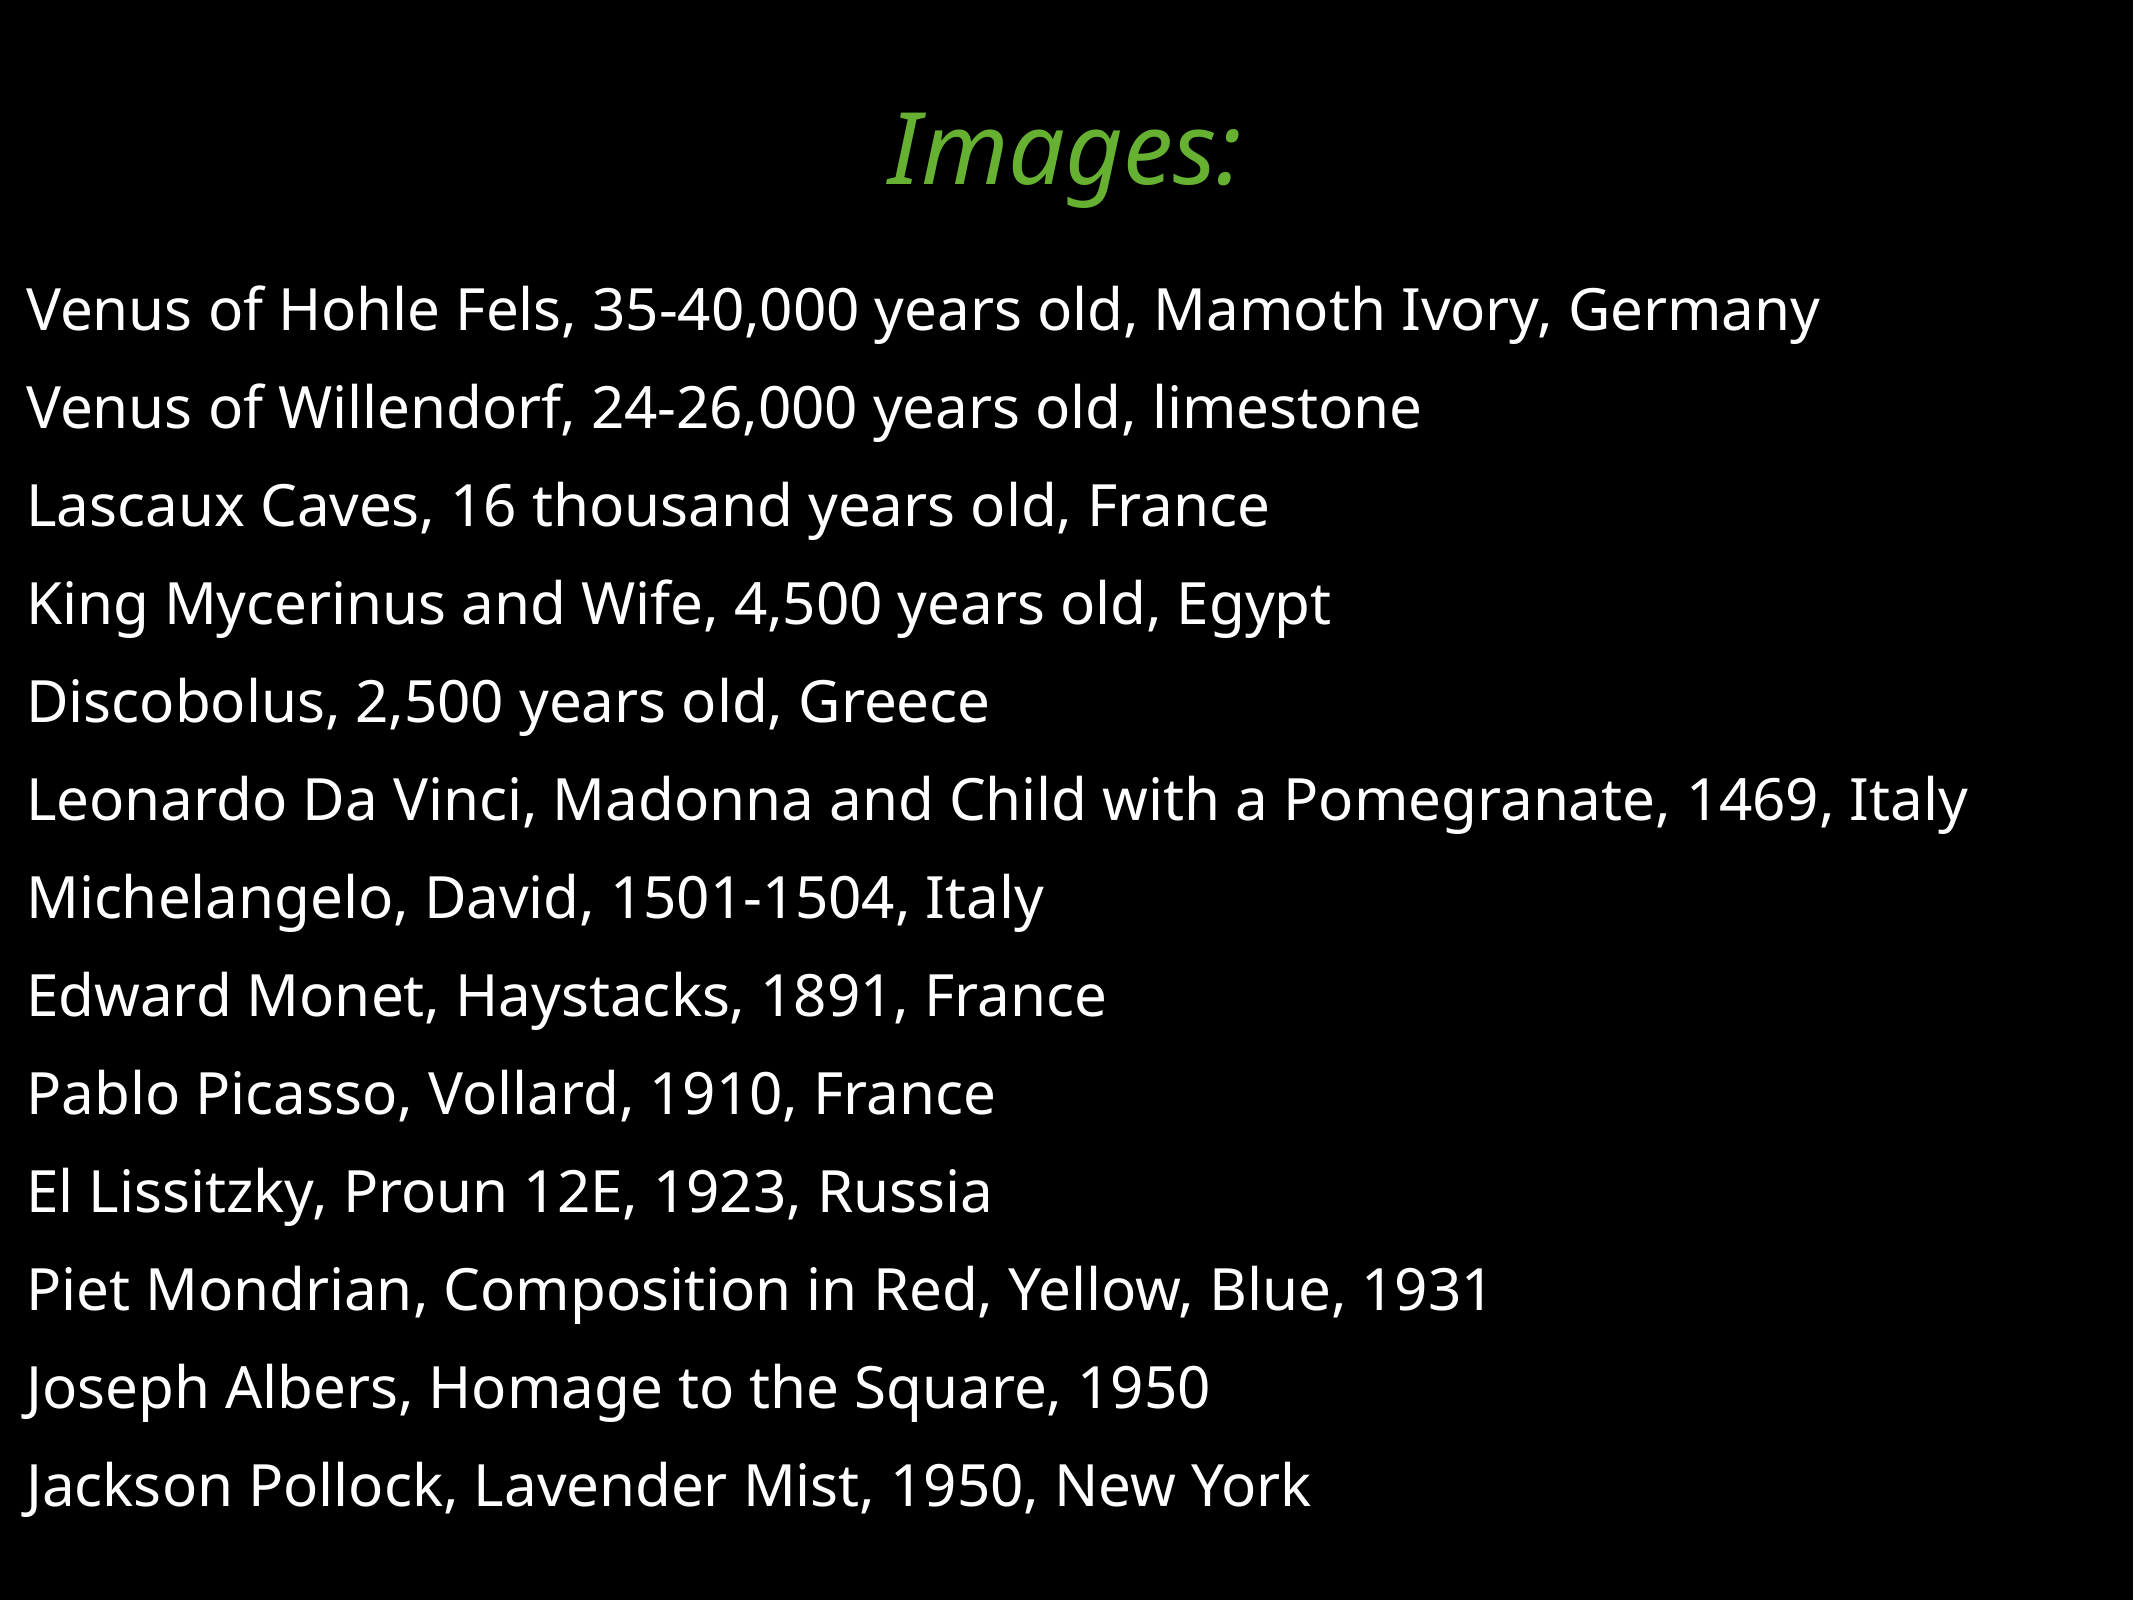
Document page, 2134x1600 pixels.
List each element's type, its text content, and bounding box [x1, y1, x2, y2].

text_box Venus of Hohle Fels, 35-40,000 years old, Mamoth Ivory, Germany Venus of Willendorf, 24-26,000 years old, limestone Lascaux Caves, 16 thousand years old, France King Mycerinus and Wife, 4,500 years old, Egypt Discobolus, 2,500 years old, Greece Leonardo Da Vinci, Madonna and Child with a Pomegranate, 1469, Italy Michelangelo, David, 1501-1504, Italy Edward Monet, Haystacks, 1891, France Pablo Picasso, Vollard, 1910, France El Lissitzky, Proun 12E, 1923, Russia Piet Mondrian, Composition in Red, Yellow, Blue, 1931 Joseph Albers, Homage to the Square, 1950 Jackson Pollock, Lavender Mist, 1950, New York [26, 214, 2106, 1548]
text_box Images: [888, 84, 1243, 205]
